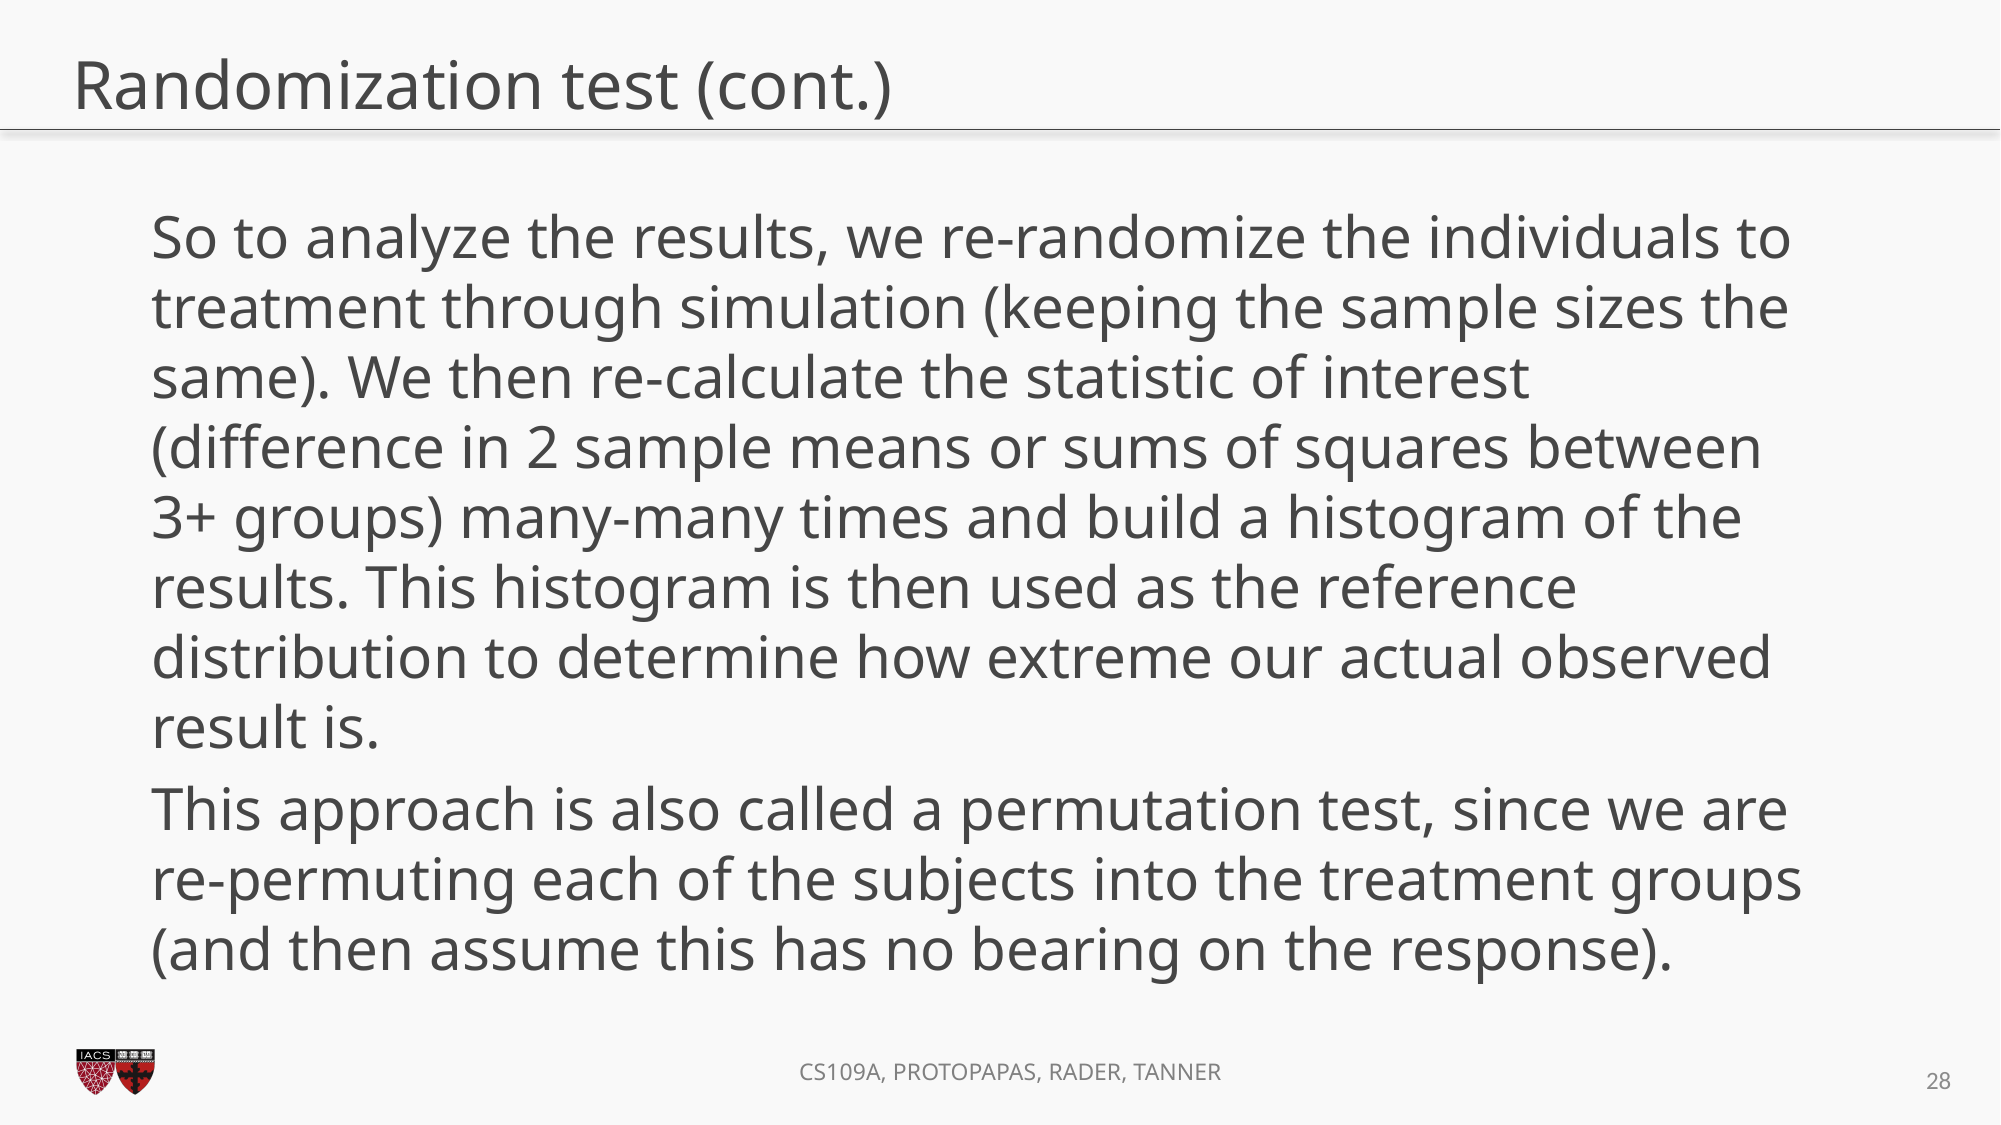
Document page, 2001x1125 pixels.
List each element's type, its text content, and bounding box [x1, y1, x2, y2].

list So to analyze the results, we re-randomize the individuals to treatment through simulation (keeping the sample sizes the same). We then re-calculate the statistic of interest (difference in 2 sample means or sums of squares between 3+ groups) many-many times and build a histogram of the results. This histogram is then used as the reference distribution to determine how extreme our actual observed result is. This approach is also called a permutation test, since we are re-permuting each of the subjects into the treatment groups (and then assume this has no bearing on the response). [136, 193, 1831, 1035]
picture [75, 1049, 155, 1095]
slide_number 28 [1500, 1050, 1967, 1110]
title Randomization test (cont.) [57, 35, 1943, 162]
